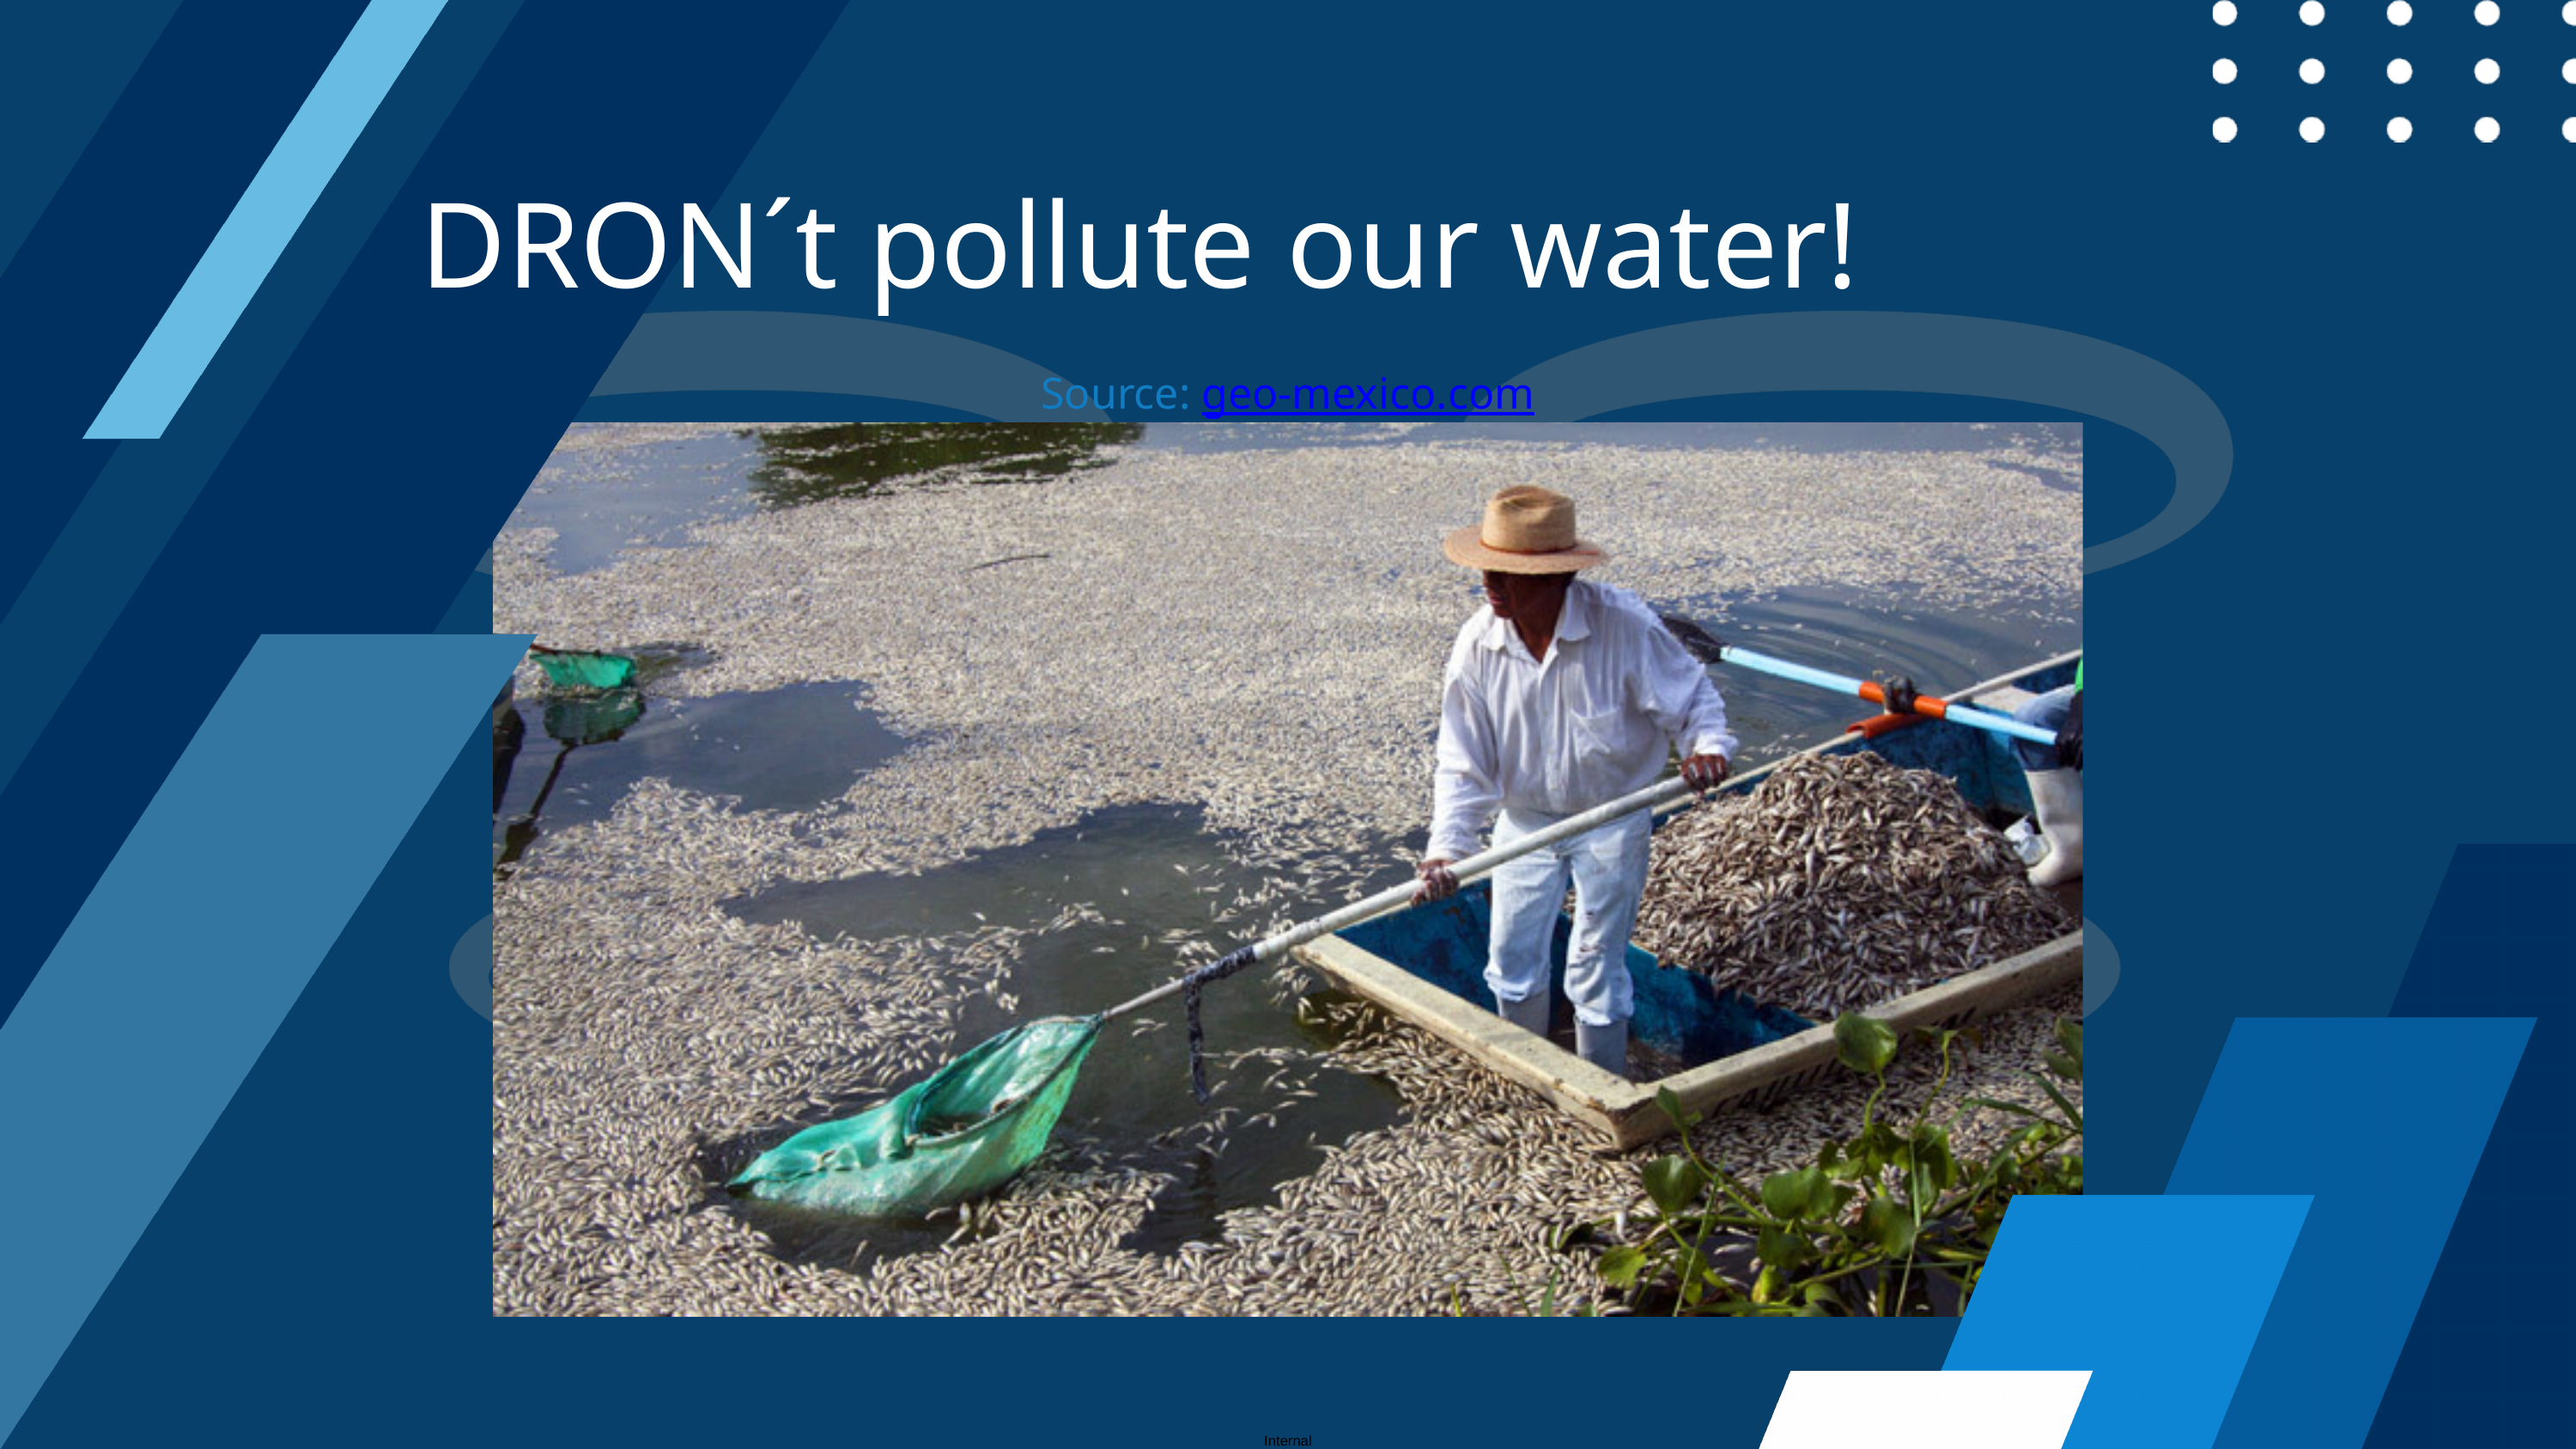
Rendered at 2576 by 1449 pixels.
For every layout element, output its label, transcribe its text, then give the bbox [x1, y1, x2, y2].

text_box [1668, 844, 2576, 1449]
text_box [850, 310, 2234, 844]
text_box DRON´t pollute our water! [421, 169, 2155, 312]
text_box [0, 0, 850, 1449]
text_box [2212, 0, 2576, 142]
text_box [850, 422, 2083, 1317]
text_box Source: geo-mexico.com [1021, 373, 1555, 425]
